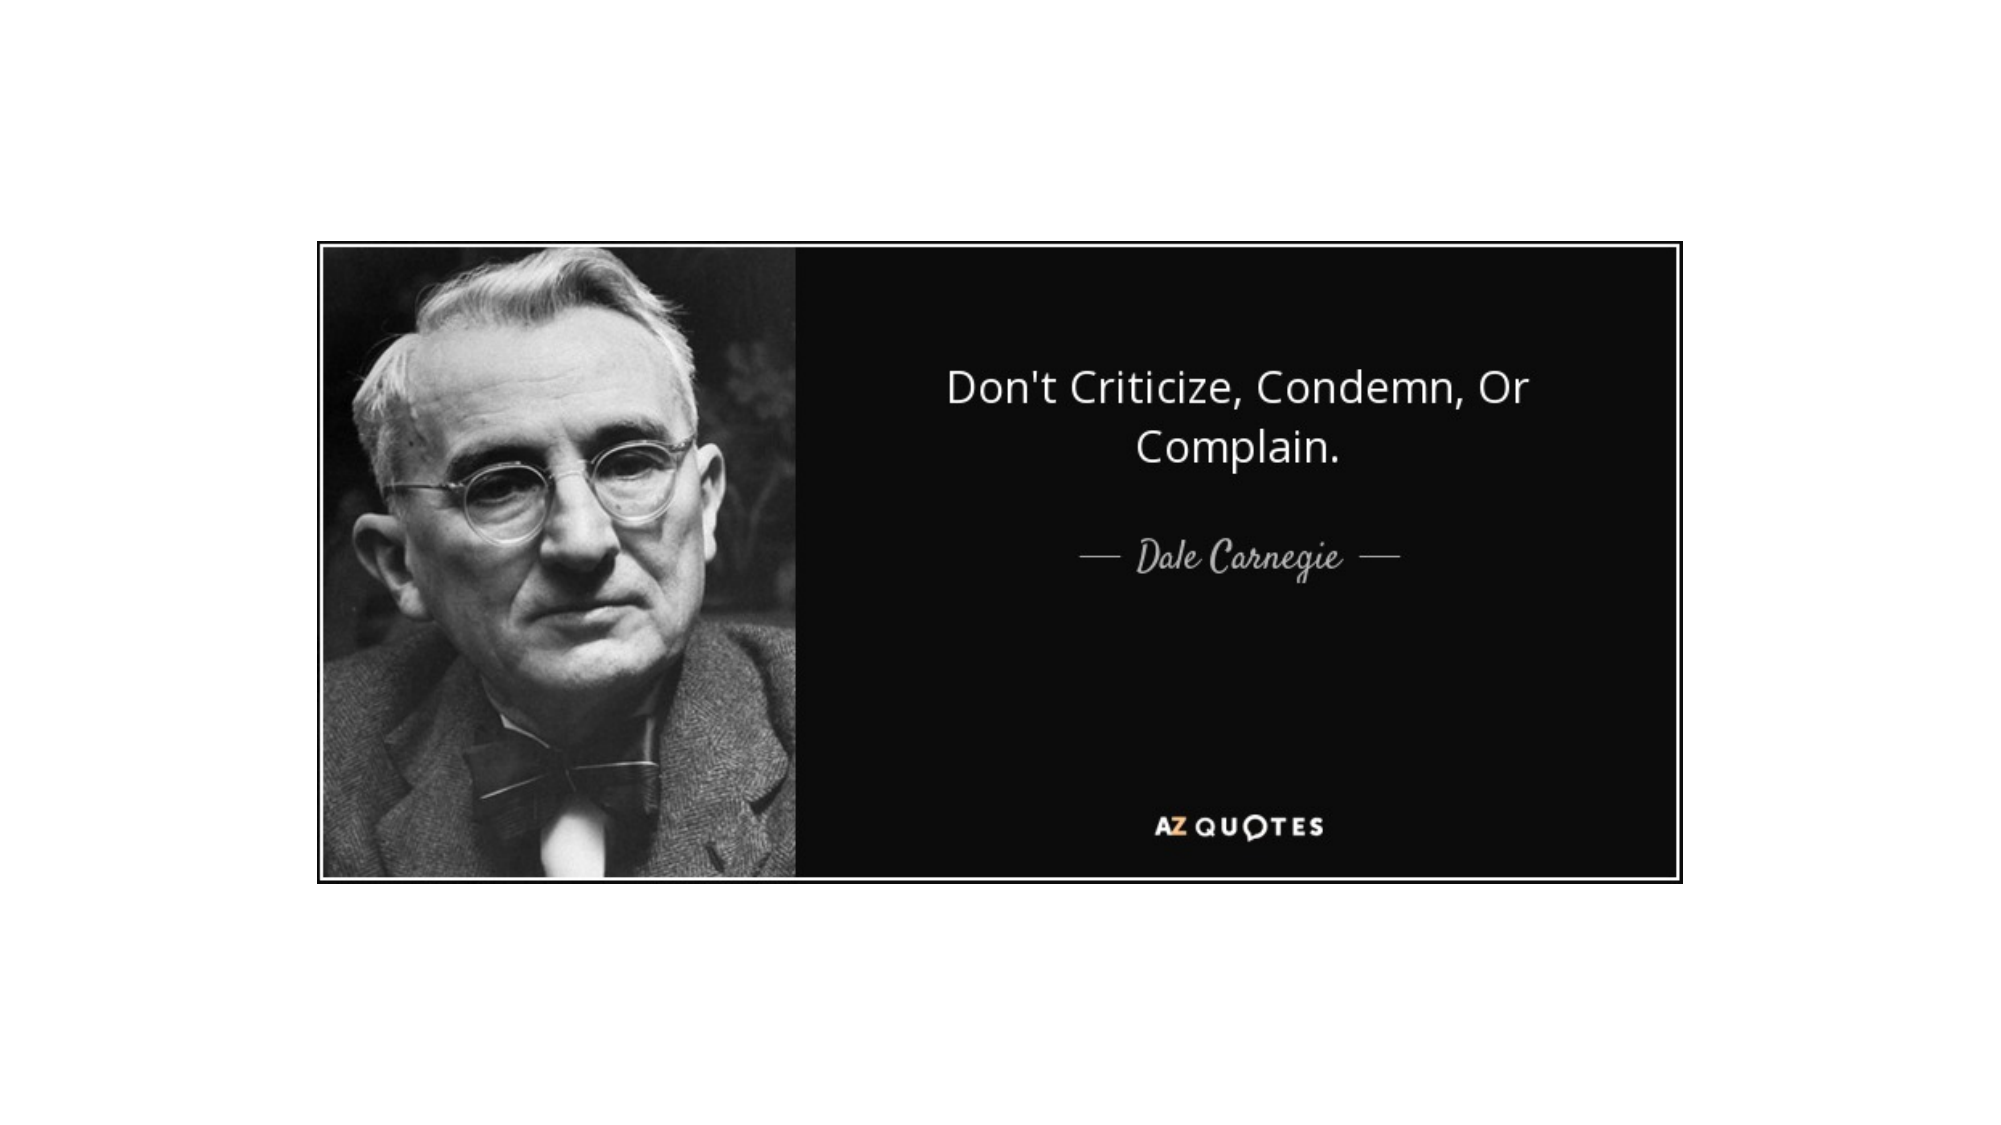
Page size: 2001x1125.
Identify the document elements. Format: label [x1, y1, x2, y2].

picture [317, 241, 1683, 884]
